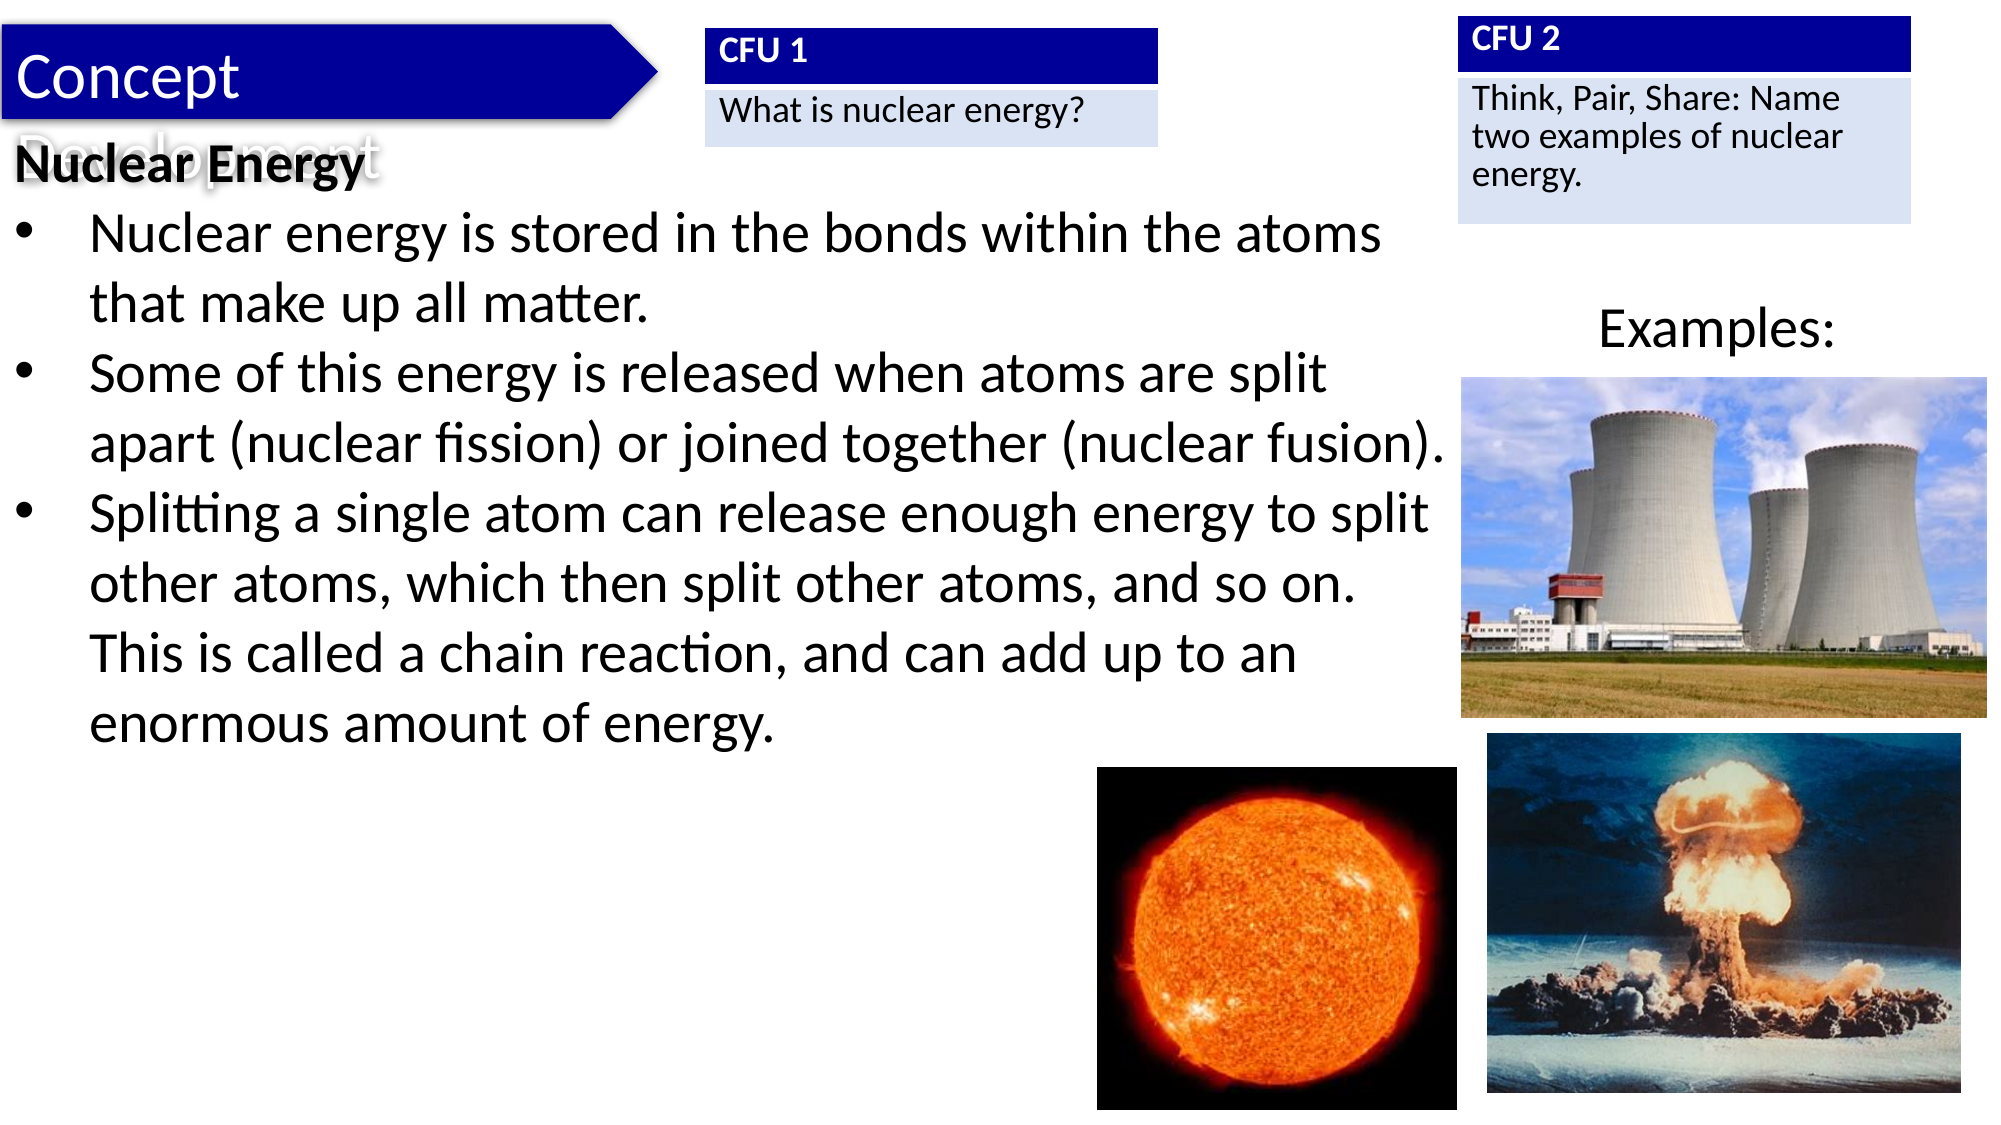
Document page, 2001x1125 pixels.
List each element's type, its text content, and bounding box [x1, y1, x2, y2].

text_box [10, 0, 480, 212]
picture [1487, 733, 1962, 1093]
text_box Concept Development [1, 24, 10, 119]
table_cell Think, Pair, Share: Name two examples of nuclear energy. [1458, 78, 1911, 224]
text_box [35, 212, 472, 289]
table_header CFU 2 [1458, 16, 1911, 72]
picture [1461, 377, 1987, 718]
table_cell What is nuclear energy? [705, 90, 1158, 147]
picture [1097, 767, 1457, 1110]
table_header CFU 1 [705, 28, 1158, 84]
text_box Concept Development [480, 24, 658, 119]
text_box Examples: [1584, 212, 2000, 437]
text_box Nuclear Energy Nuclear energy is stored in the bonds within the atoms that make up all matter. Some of this energy is released when atoms are split apart (nuclear fission) or joined together (nuclear fusion). Splitting a single atom can release enough energy to split other atoms, which then split other atoms, and so on. This is called a chain reaction, and can add up to an enormous amount of energy. [0, 119, 1462, 762]
text_box [10, 212, 35, 264]
